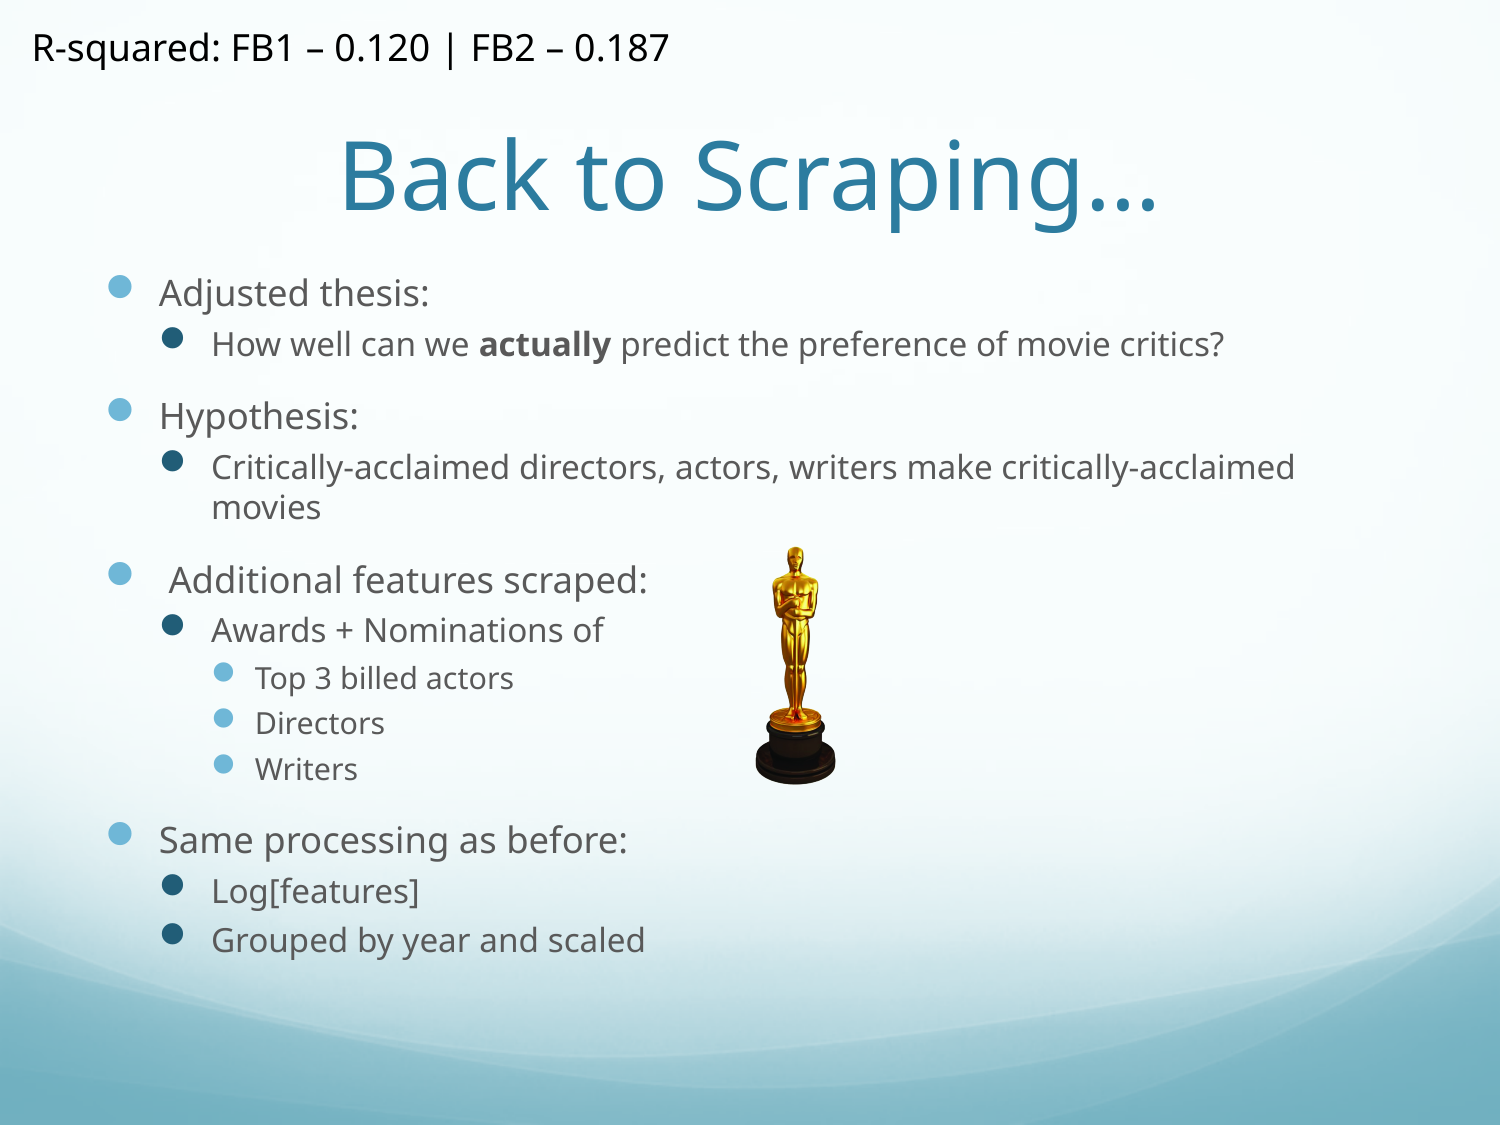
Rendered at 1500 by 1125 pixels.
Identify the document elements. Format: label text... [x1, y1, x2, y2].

list Adjusted thesis: How well can we actually predict the preference of movie critics? Hypothesis: Critically-acclaimed directors, actors, writers make critically-acclaimed movies Additional features scraped: Awards + Nominations of Top 3 billed actors Directors Writers Same processing as before: Log[features] Grouped by year and scaled [90, 262, 1410, 975]
text_box R-squared: FB1 – 0.120 | FB2 – 0.187 [16, 17, 1295, 77]
title Back to Scraping… [90, 17, 1410, 237]
picture [721, 544, 868, 787]
